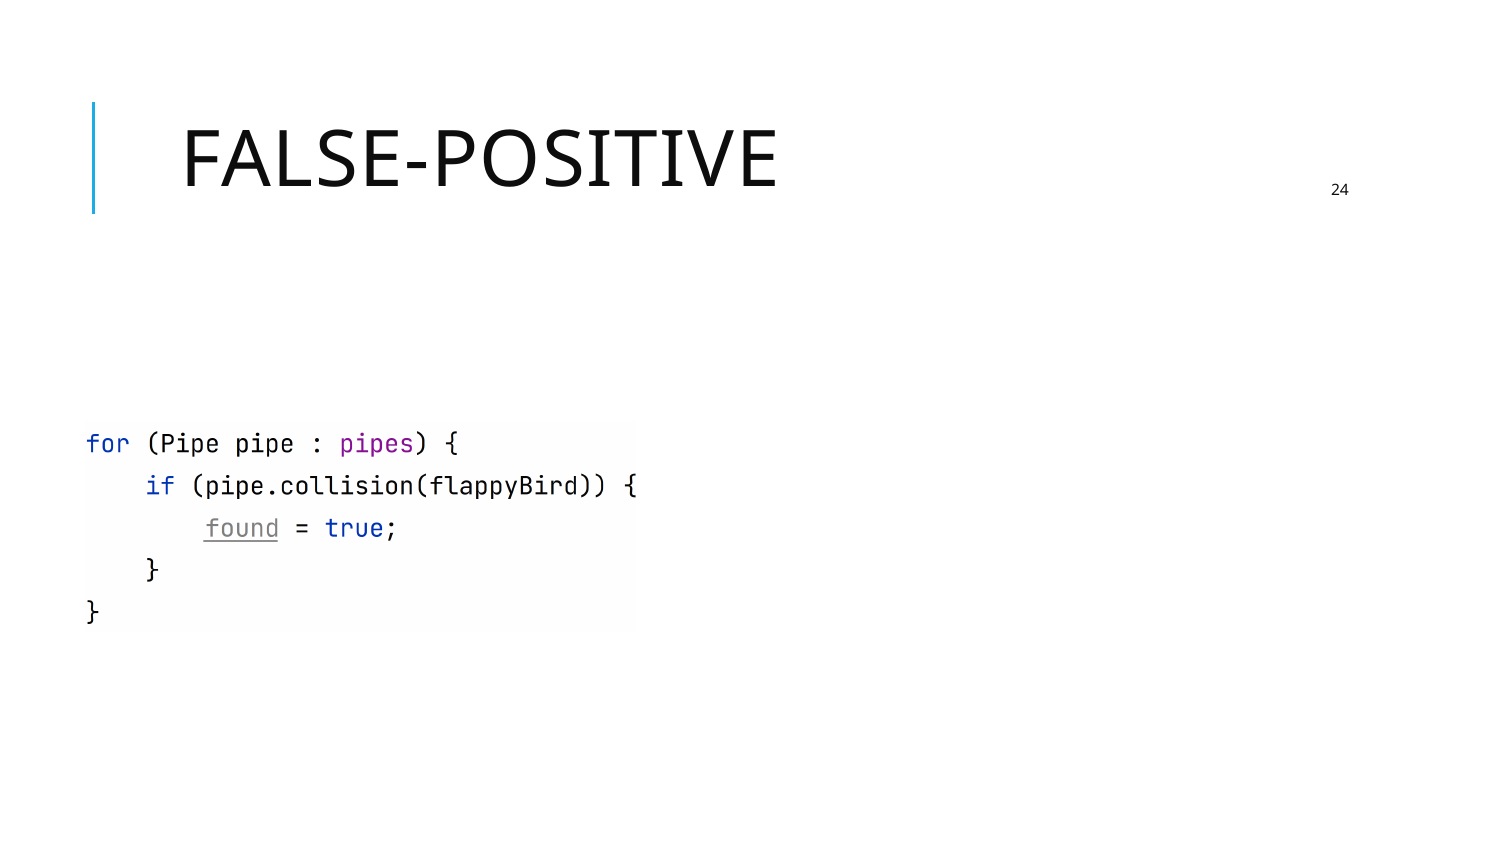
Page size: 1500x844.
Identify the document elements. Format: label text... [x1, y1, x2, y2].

title FALSE-POSITIVE [165, 106, 1273, 217]
picture [85, 421, 637, 632]
slide_number 24 [1273, 106, 1364, 217]
